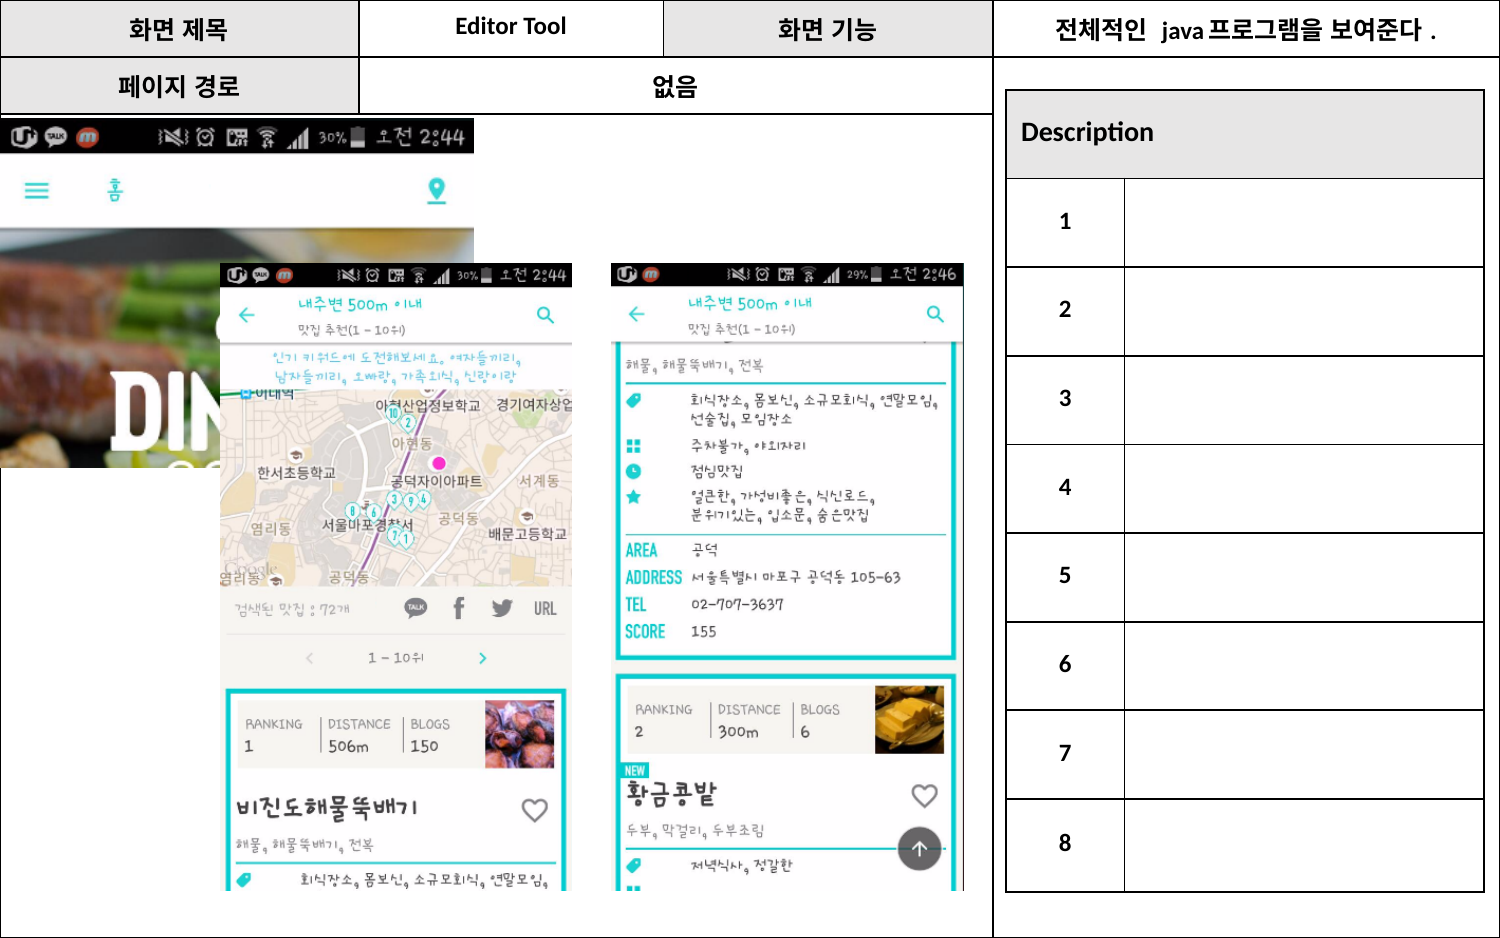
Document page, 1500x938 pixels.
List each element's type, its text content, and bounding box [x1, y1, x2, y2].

picture [0, 118, 572, 891]
table_header 화면 제목 [1, 1, 358, 56]
table_cell [1125, 800, 1483, 891]
table_cell 3 [1007, 357, 1124, 444]
picture [611, 263, 964, 891]
table_cell [1125, 268, 1483, 355]
table_cell 4 [1007, 445, 1124, 532]
table_cell [1125, 534, 1483, 621]
table_cell [1, 115, 992, 937]
table_cell 페이지 경로 [1, 58, 358, 113]
table_cell [994, 58, 1499, 937]
table_cell [1125, 445, 1483, 532]
table_cell 없음 [360, 58, 992, 113]
table_cell [1125, 711, 1483, 798]
table_cell 5 [1007, 534, 1124, 621]
table_header 전체적인 java프로그램을 보여준다. [994, 1, 1499, 56]
table_cell 8 [1007, 800, 1124, 891]
table_cell 2 [1007, 268, 1124, 355]
table_header Description [1007, 91, 1483, 178]
table_cell 7 [1007, 711, 1124, 798]
table_header Editor Tool [360, 1, 663, 56]
table_header 화면 기능 [664, 1, 992, 56]
table_cell [1125, 357, 1483, 444]
table_cell [1125, 179, 1483, 266]
table_cell 1 [1007, 179, 1124, 266]
table_cell 6 [1007, 623, 1124, 709]
table_cell [1125, 623, 1483, 709]
